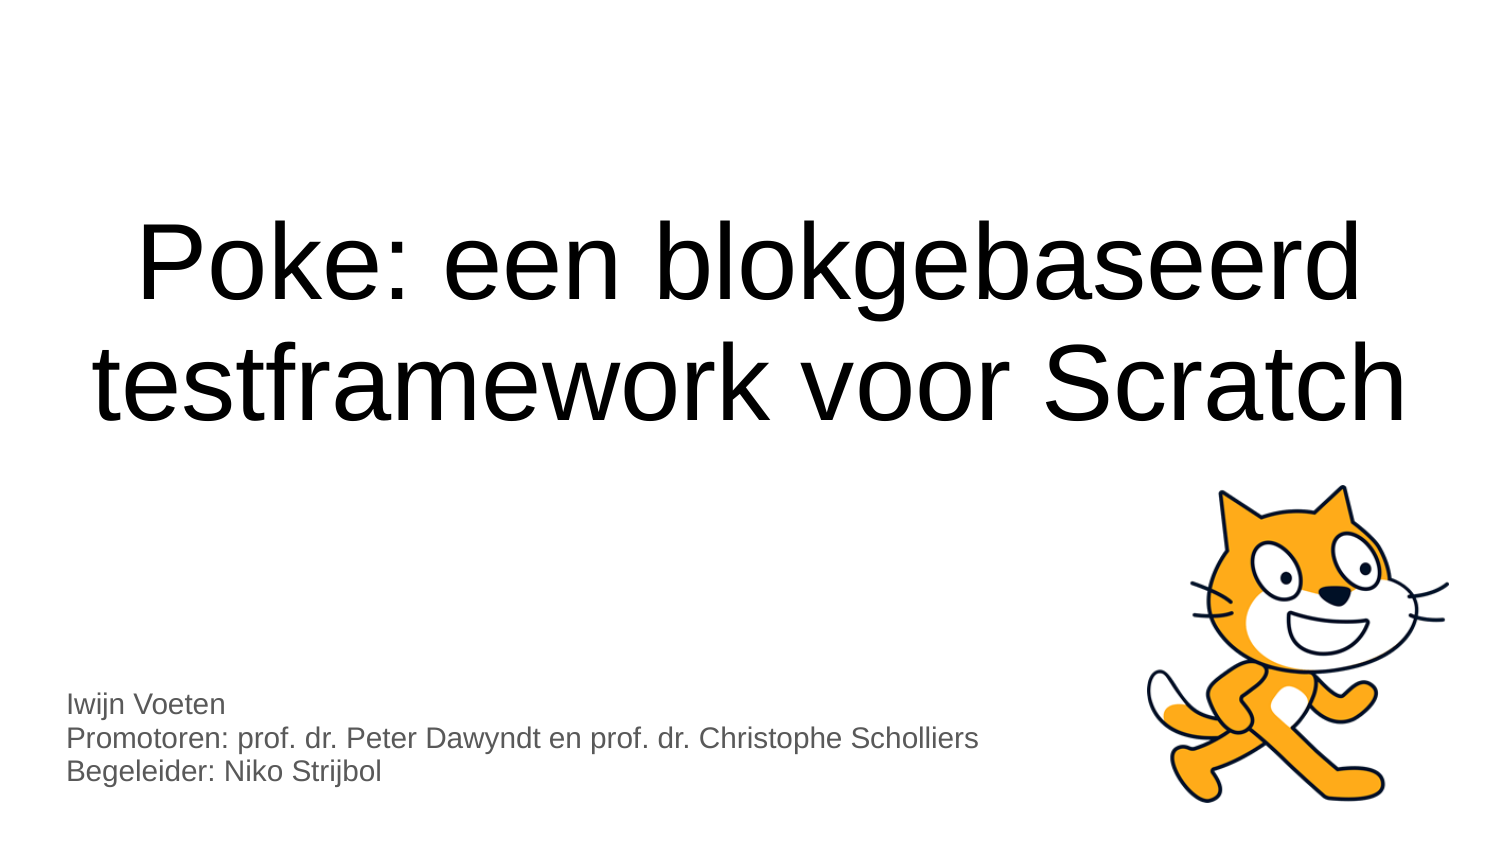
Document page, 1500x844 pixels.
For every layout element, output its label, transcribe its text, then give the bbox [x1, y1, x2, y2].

picture [1146, 485, 1450, 804]
subtitle Iwijn Voeten Promotoren: prof. dr. Peter Dawyndt en prof. dr. Christophe Scholliers Begeleider: Niko Strijbol [51, 672, 1141, 803]
title Poke: een blokgebaseerd testframework voor Scratch [51, 122, 1449, 459]
